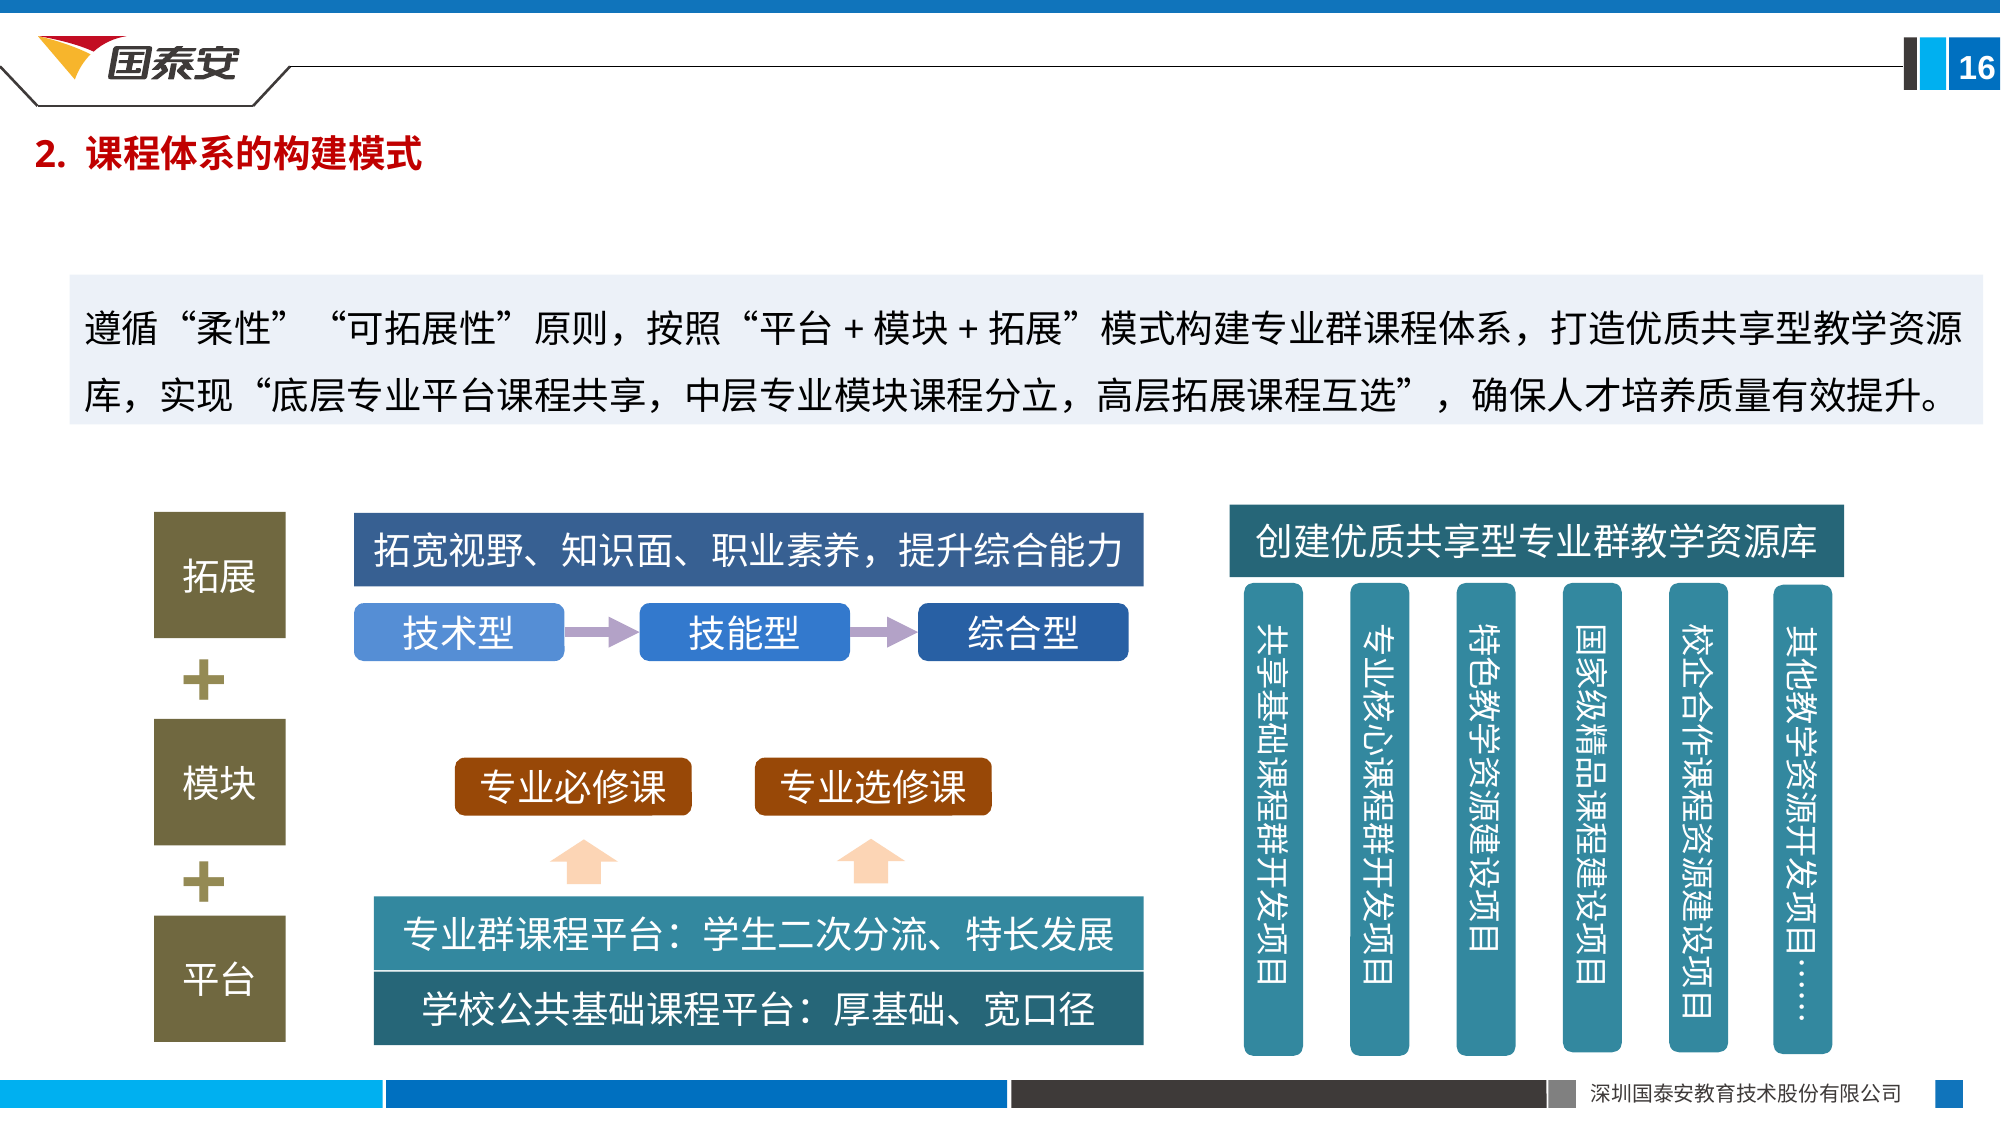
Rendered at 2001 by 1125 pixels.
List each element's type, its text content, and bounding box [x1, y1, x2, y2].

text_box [1229, 504, 1845, 1056]
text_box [154, 511, 1144, 1046]
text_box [0, 66, 290, 106]
text_box 2. 课程体系的构建模式 [0, 100, 678, 183]
text_box 16 [1944, 38, 2000, 94]
text_box 遵循“柔性”“可拓展性”原则，按照“平台+模块+拓展”模式构建专业群课程体系，打造优质共享型教学资源库，实现“底层专业平台课程共享，中层专业模块课程分立，高层拓展课程互选”，确保人才培养质量有效提升。 [69, 274, 1984, 425]
